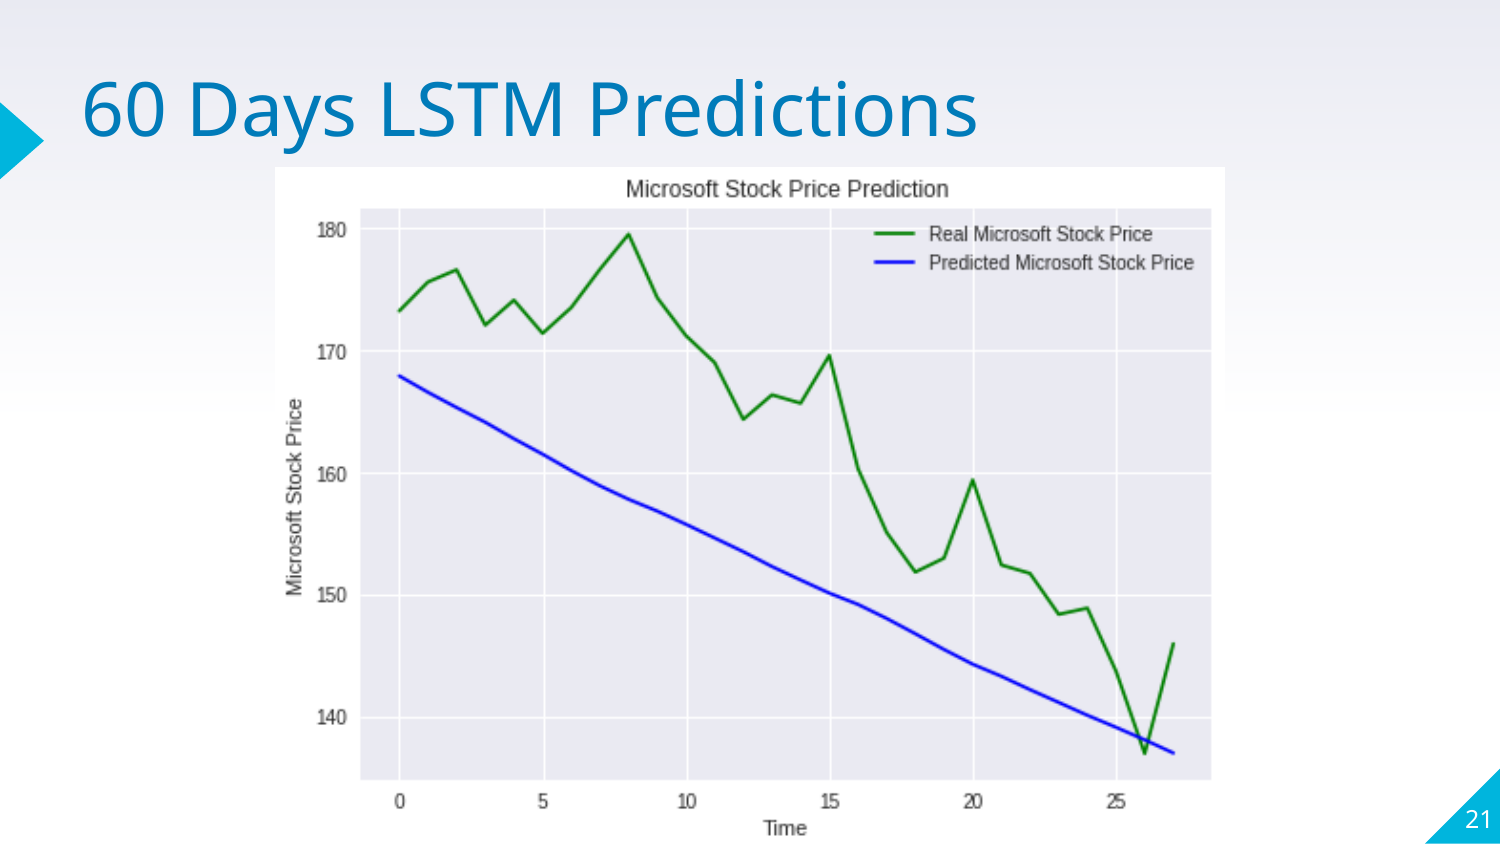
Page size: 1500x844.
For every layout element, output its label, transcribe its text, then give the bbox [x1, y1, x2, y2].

picture [274, 167, 1226, 844]
slide_number ‹#› [1418, 760, 1494, 838]
title 60 Days LSTM Predictions [81, 78, 1109, 257]
